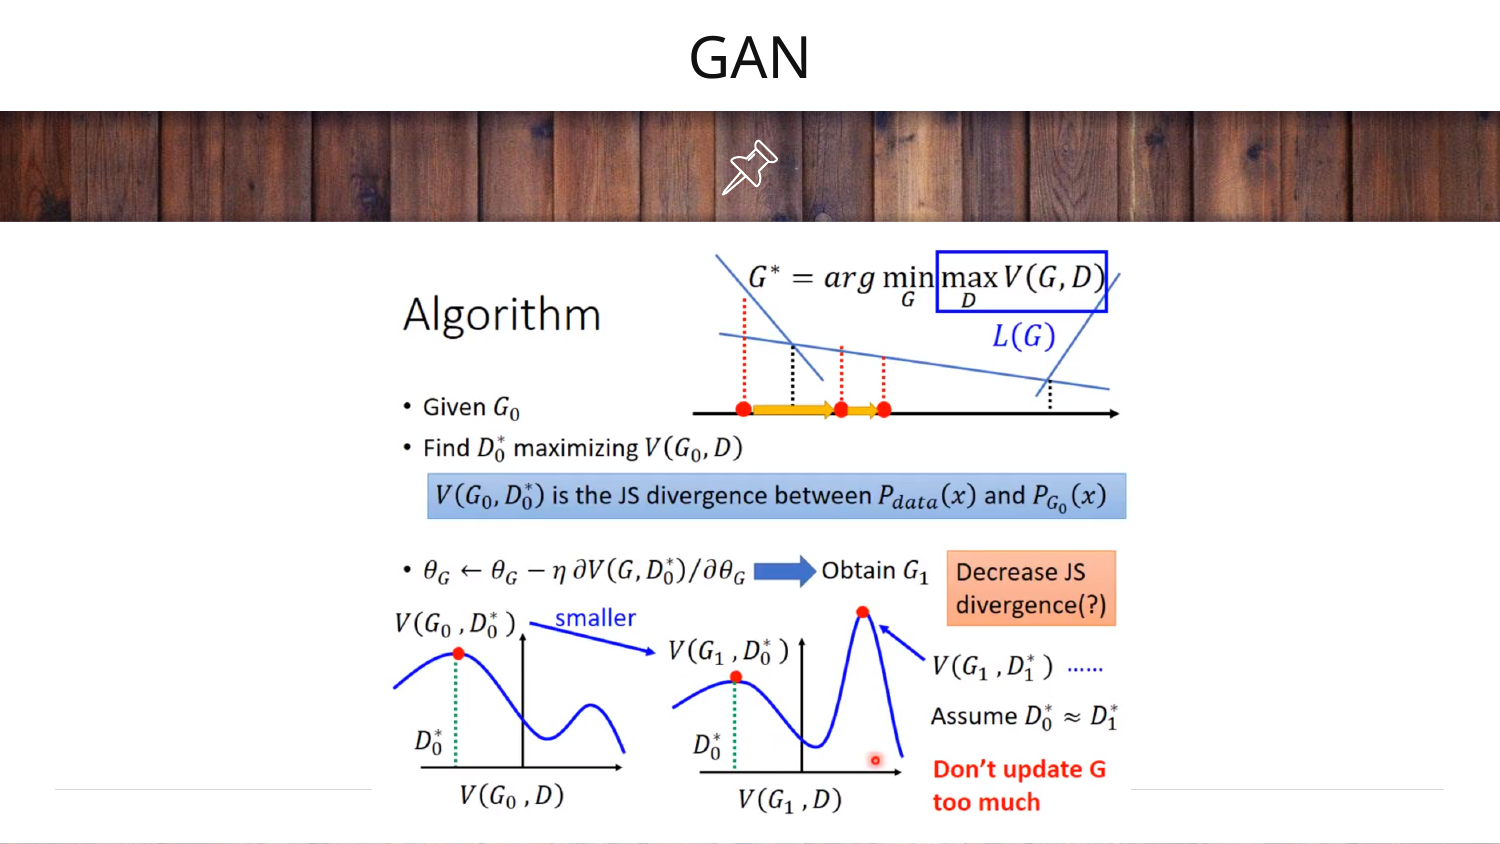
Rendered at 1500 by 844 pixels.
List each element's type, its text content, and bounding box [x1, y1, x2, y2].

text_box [722, 140, 778, 195]
picture [372, 236, 1131, 821]
picture [0, 111, 1500, 221]
title GAN [97, 0, 1403, 111]
